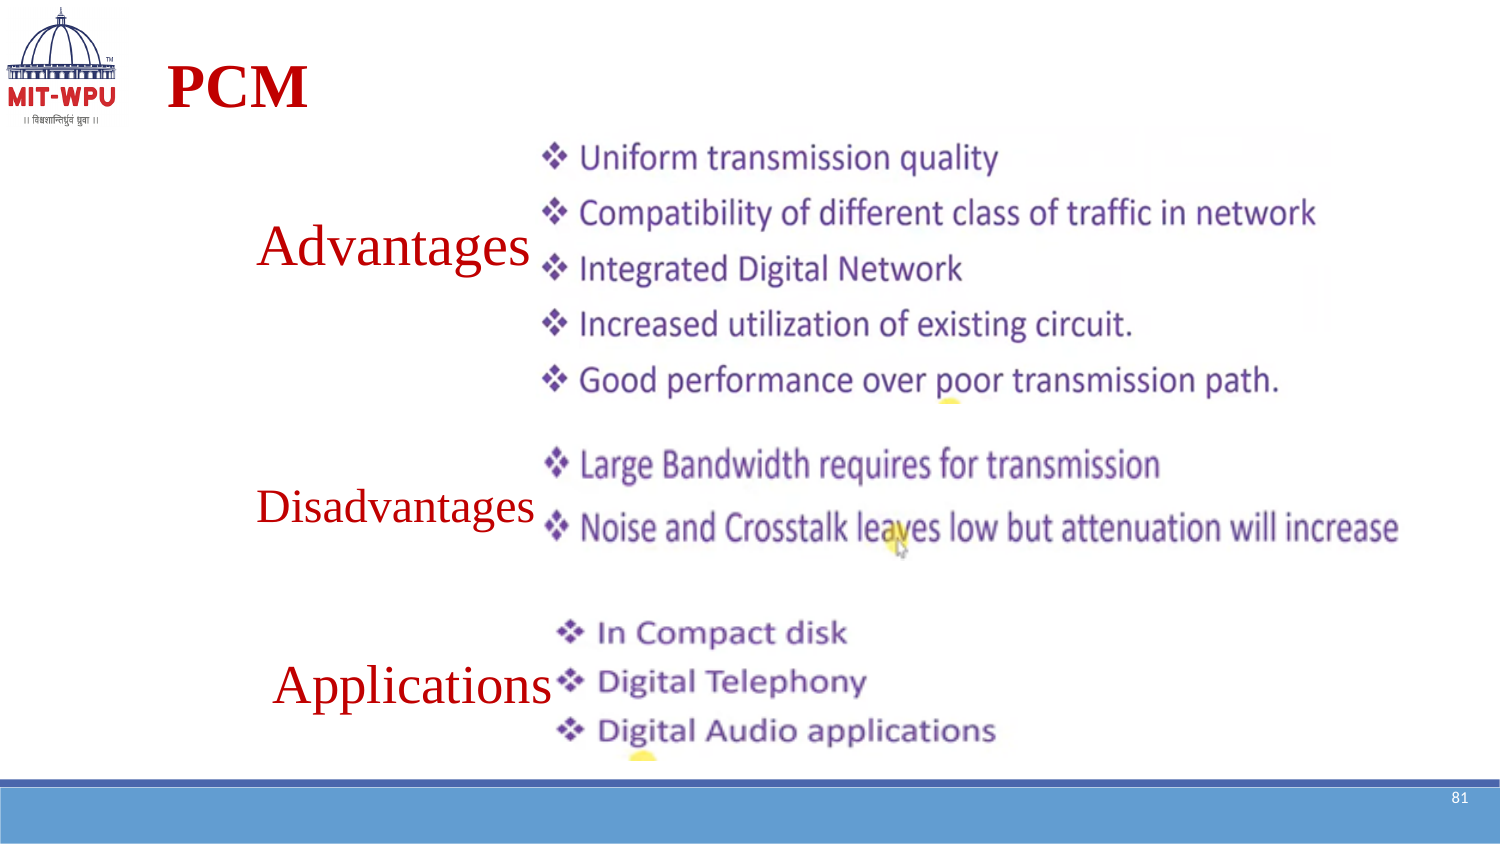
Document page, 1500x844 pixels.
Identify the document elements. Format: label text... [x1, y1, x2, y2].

text_box Applications [261, 645, 530, 720]
text_box Disadvantages [244, 462, 514, 538]
picture [535, 125, 1331, 405]
slide_number 81 [1389, 764, 1480, 830]
picture [519, 439, 1410, 562]
text_box Advantages [244, 207, 530, 283]
picture [6, 7, 129, 127]
picture [535, 603, 1018, 762]
text_box PCM [156, 51, 1395, 127]
